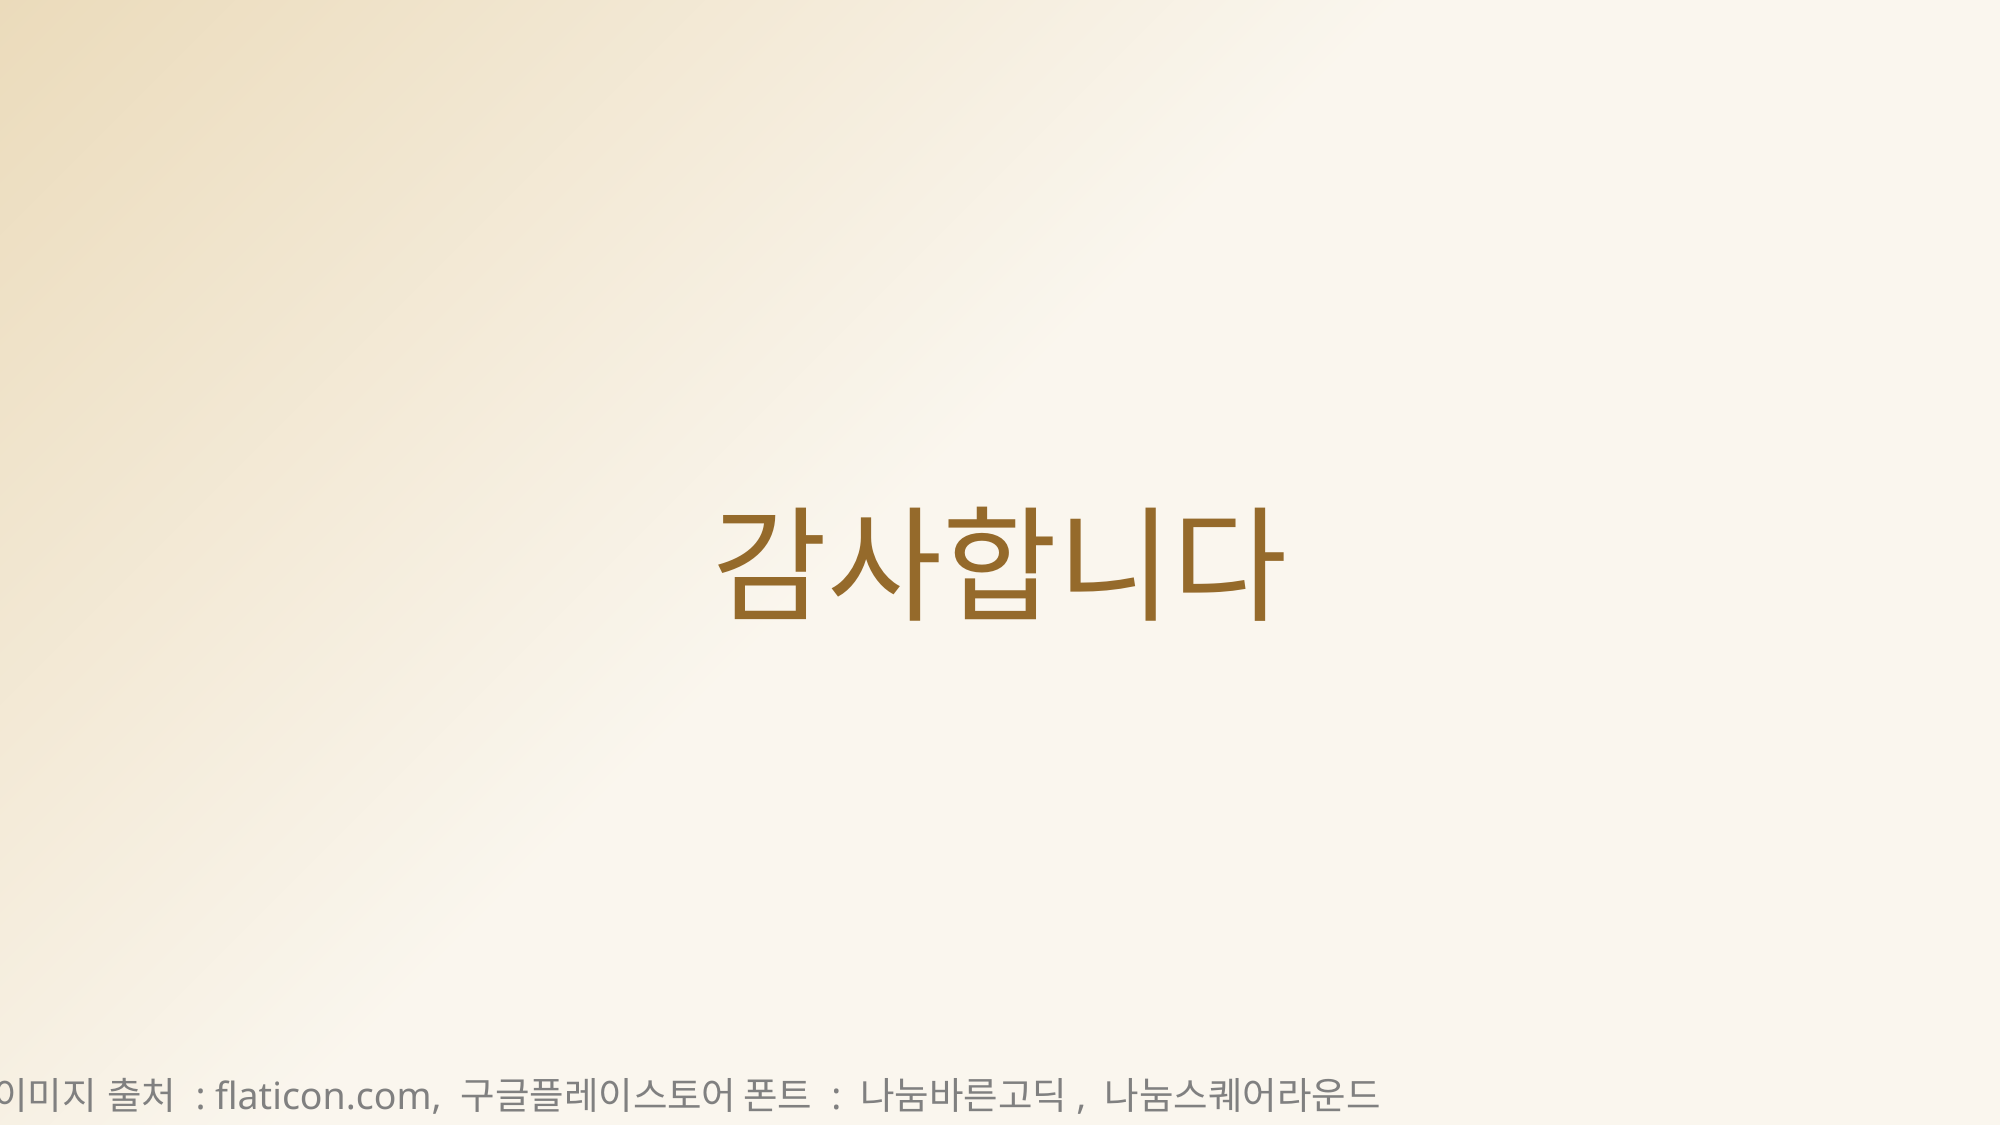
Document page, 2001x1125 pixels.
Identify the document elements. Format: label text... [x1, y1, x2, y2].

text_box 감사합니다 [670, 479, 1330, 644]
text_box 이미지 출처 : flaticon.com, 구글플레이스토어 폰트 : 나눔바른고딕, 나눔스퀘어라운드 [0, 1064, 1396, 1125]
